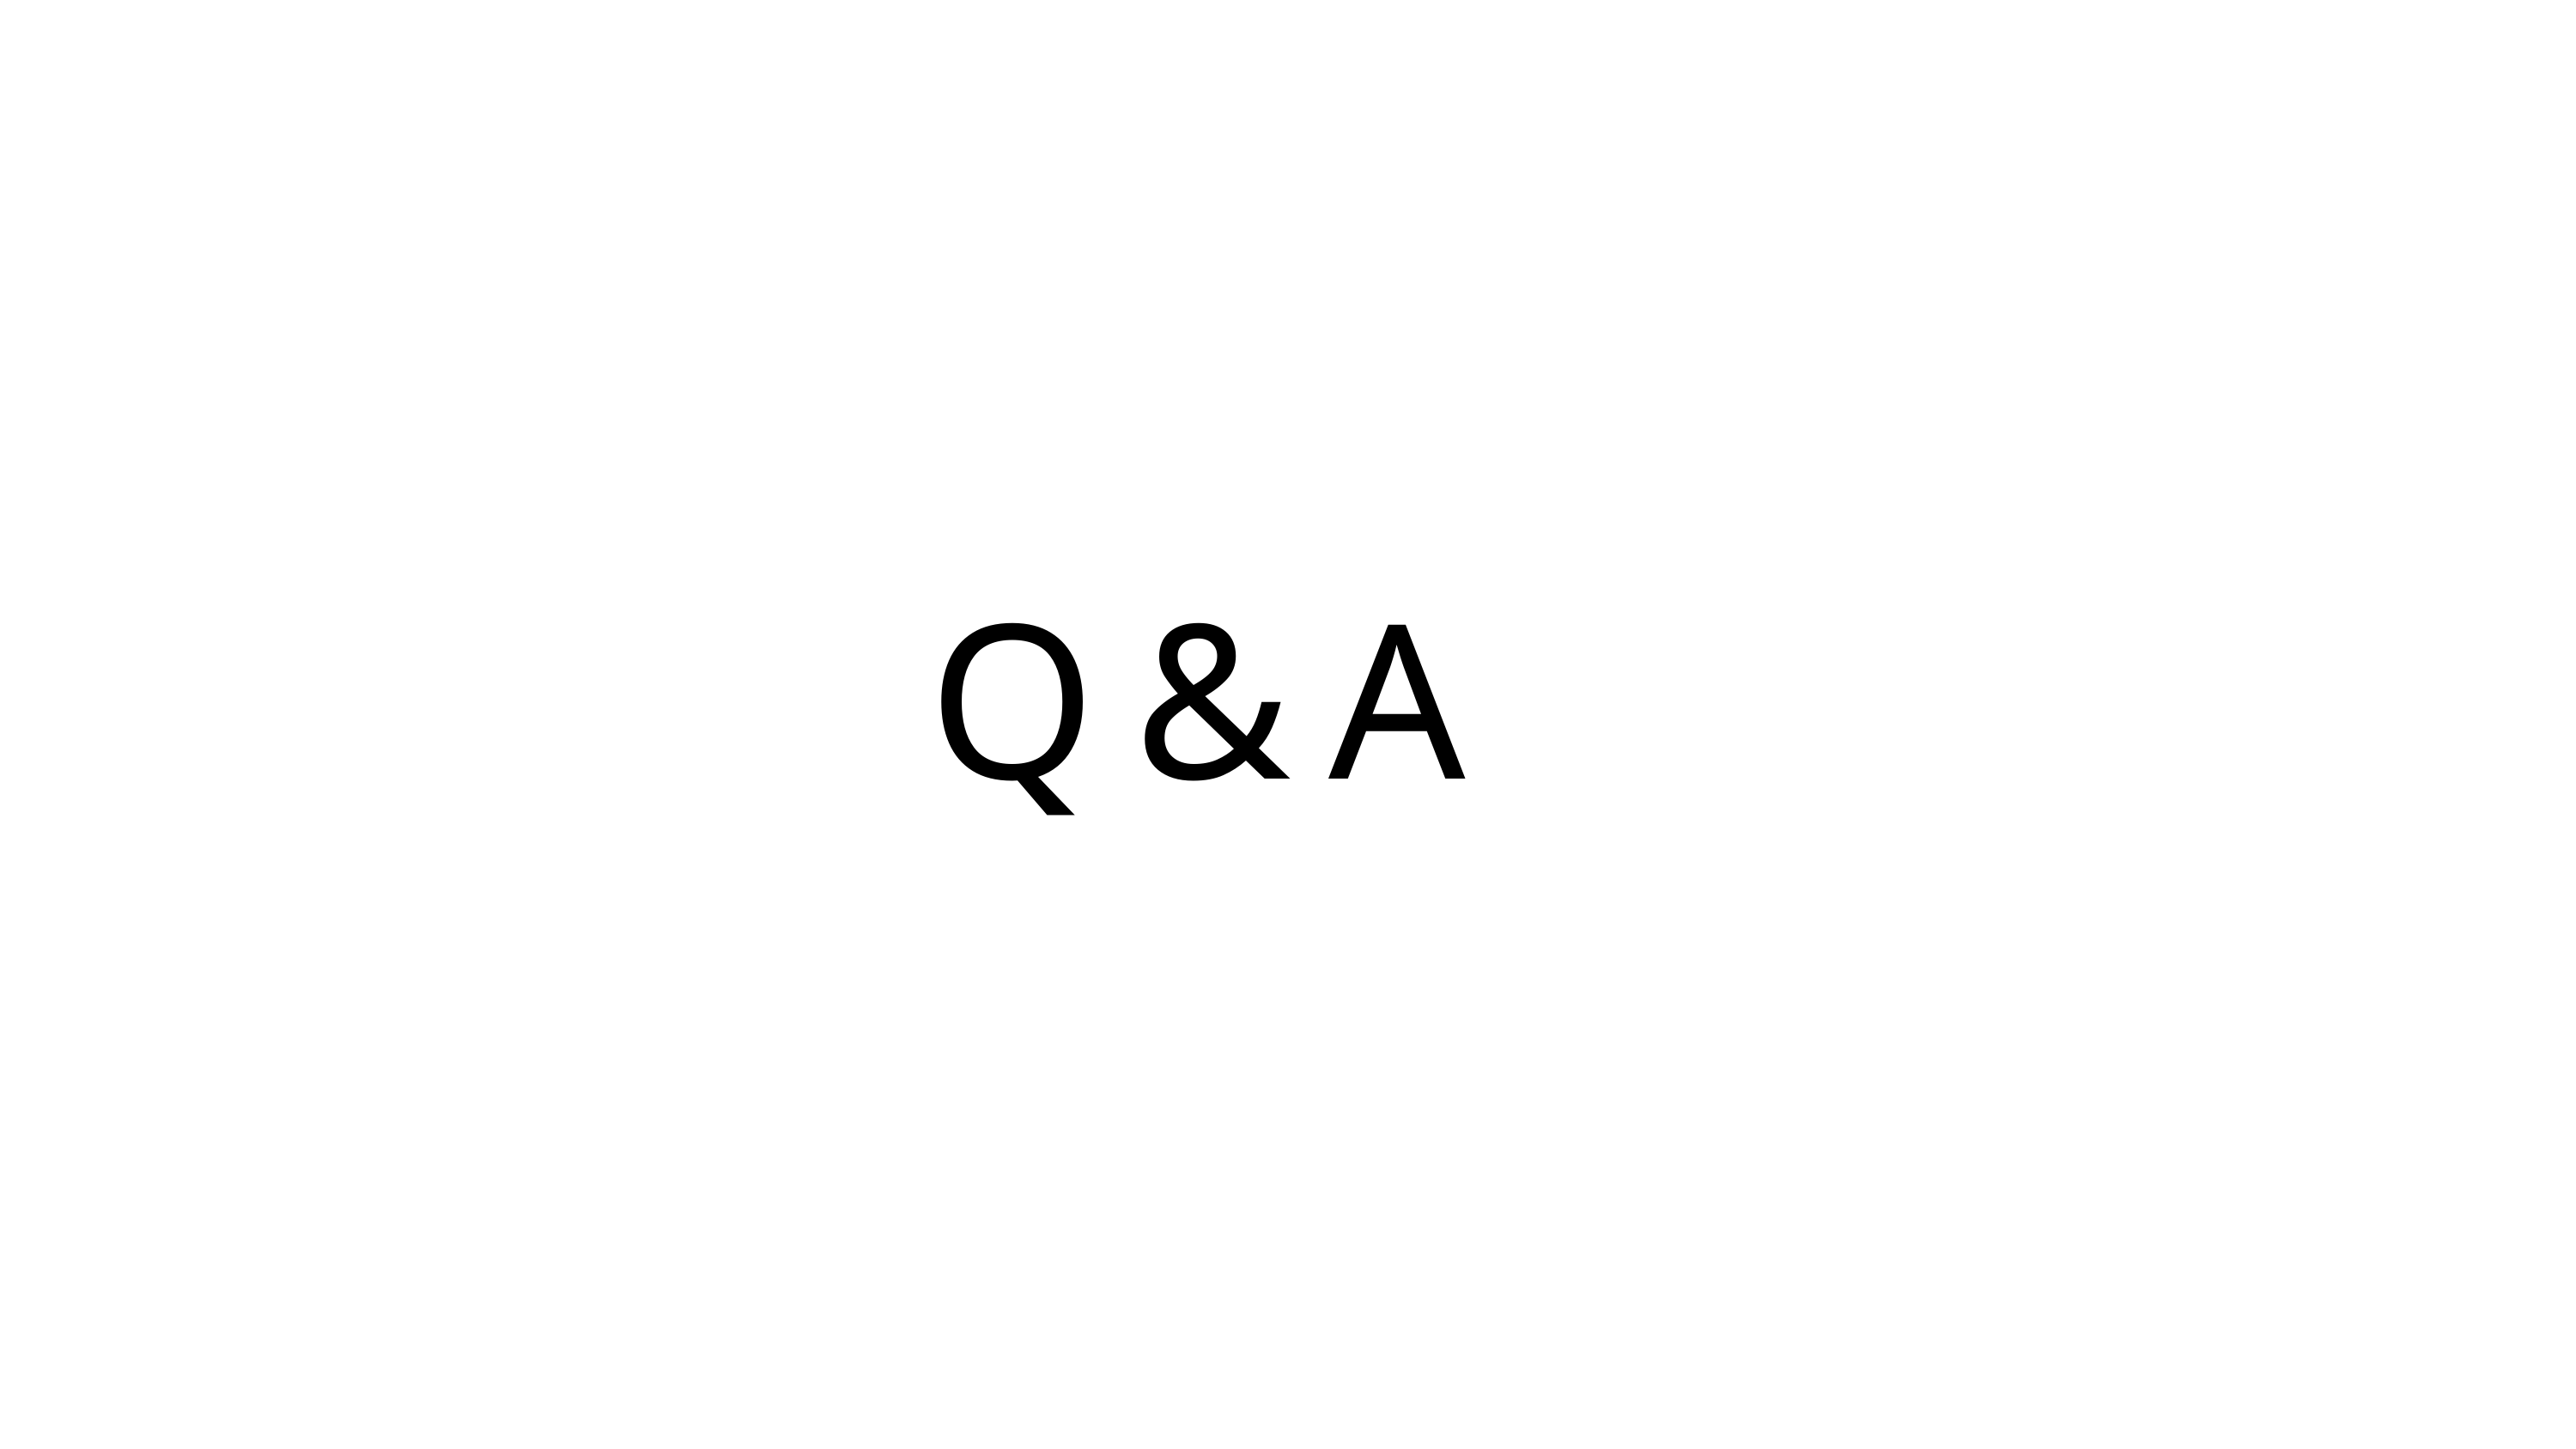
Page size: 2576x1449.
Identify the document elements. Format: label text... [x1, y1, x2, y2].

text_box Q & A [928, 552, 1691, 853]
